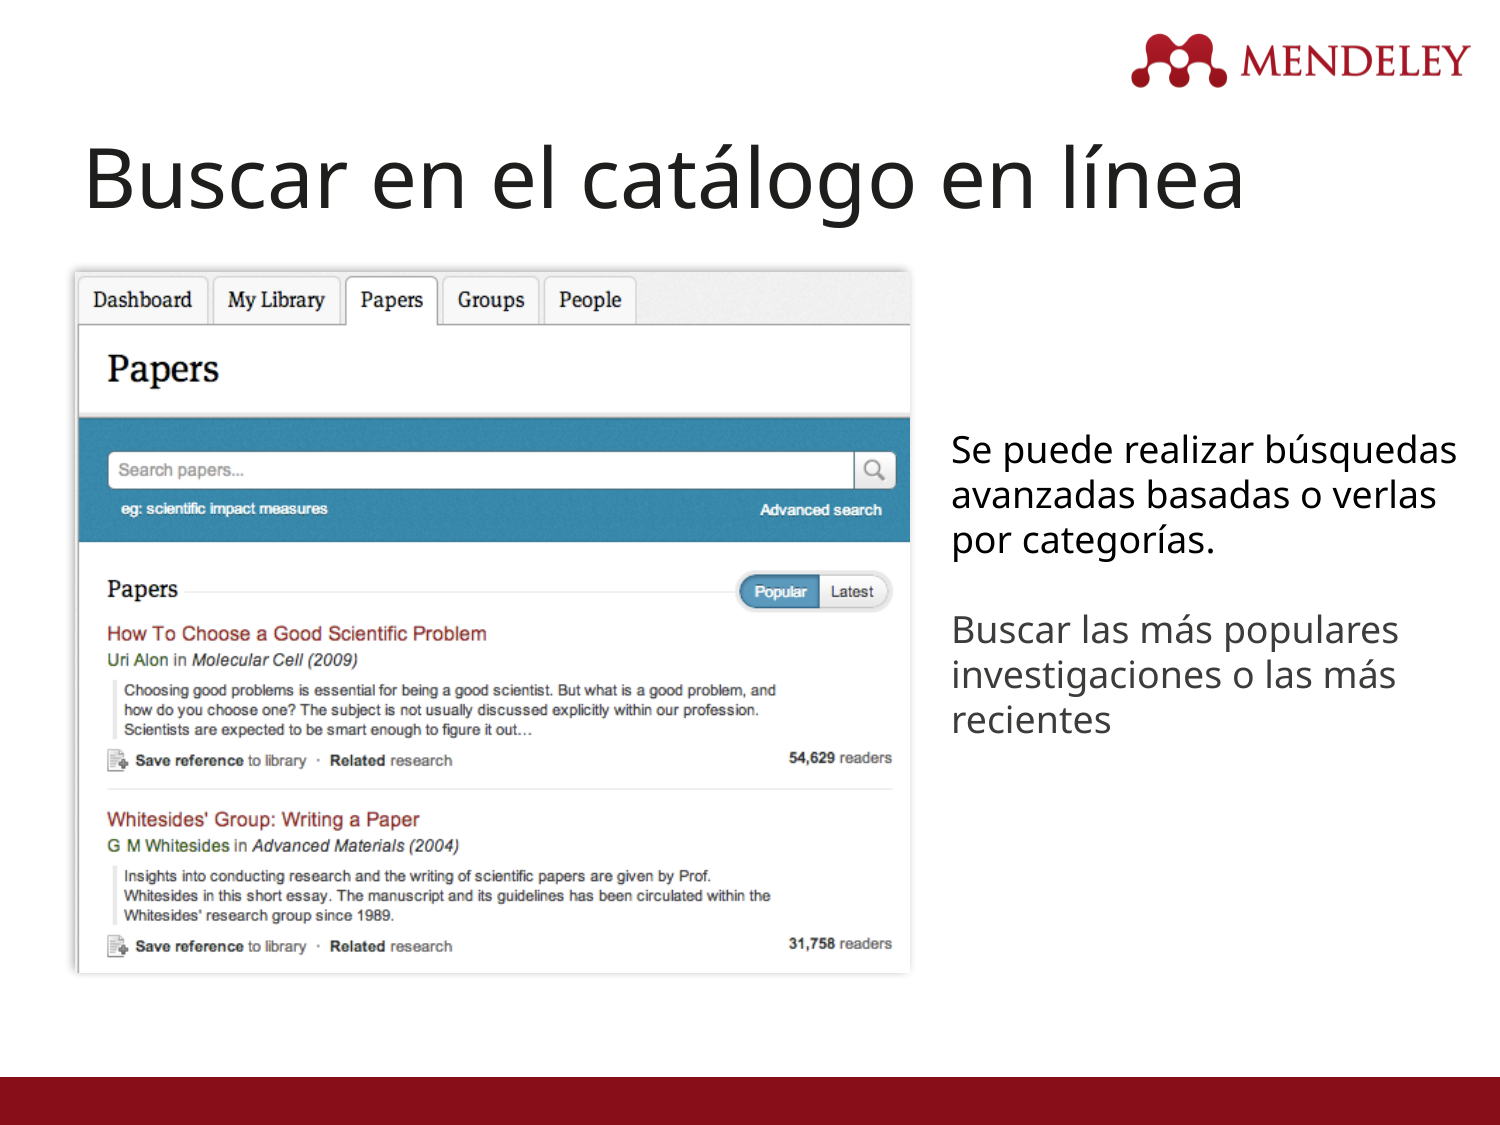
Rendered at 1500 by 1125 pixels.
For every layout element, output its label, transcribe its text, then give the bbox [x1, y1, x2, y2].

title Buscar en el catálogo en línea [74, 44, 1426, 234]
text_box Se puede realizar búsquedas avanzadas basadas o verlas por categorías. Buscar las más populares investigaciones o las más recientes [943, 418, 1483, 749]
picture [1128, 29, 1476, 99]
picture [74, 271, 910, 973]
